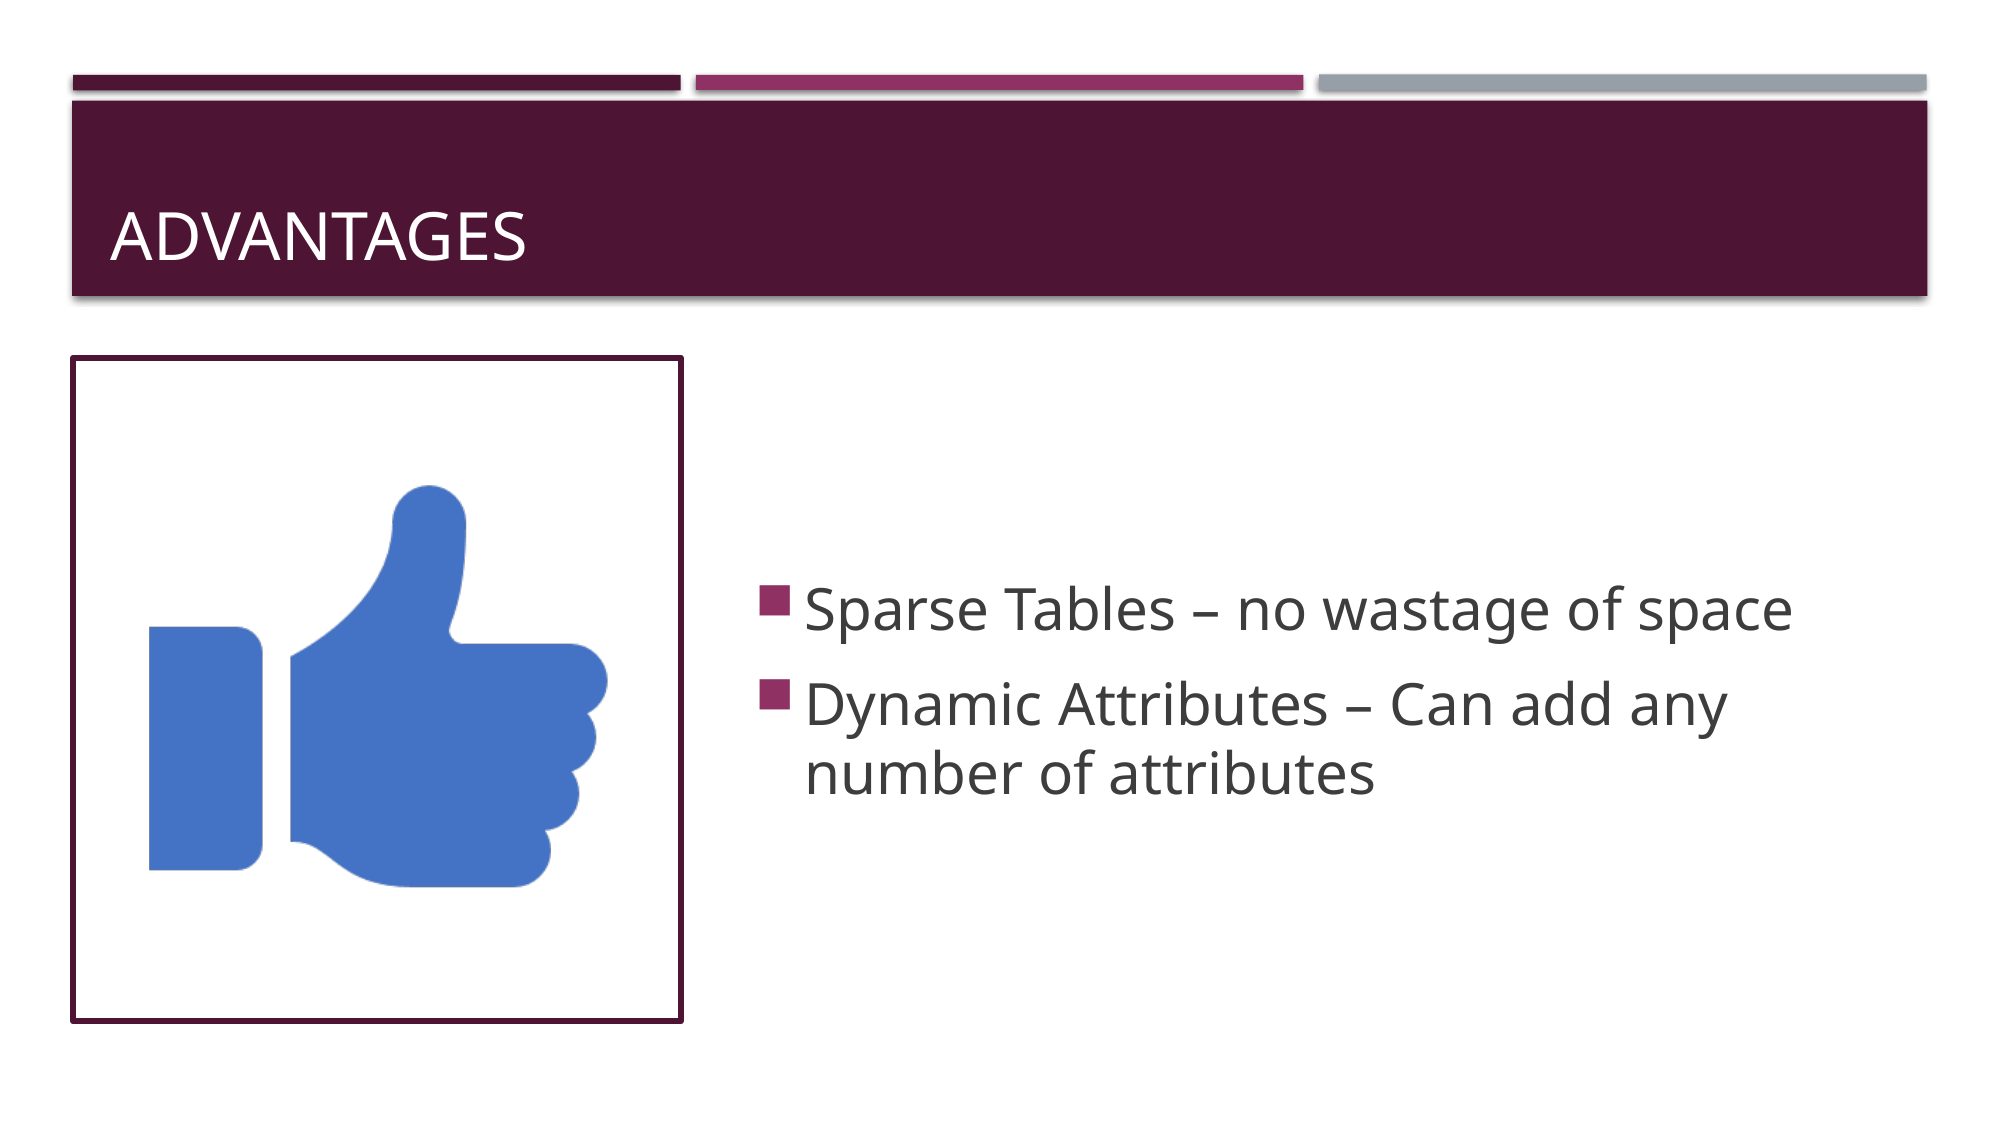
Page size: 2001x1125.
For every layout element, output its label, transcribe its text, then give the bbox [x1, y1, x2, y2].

title Advantages [95, 115, 1905, 282]
list Sparse Tables – no wastage of space Dynamic Attributes – Can add any number of attributes [739, 357, 1905, 1022]
text_box [71, 356, 682, 1023]
picture [107, 414, 651, 959]
